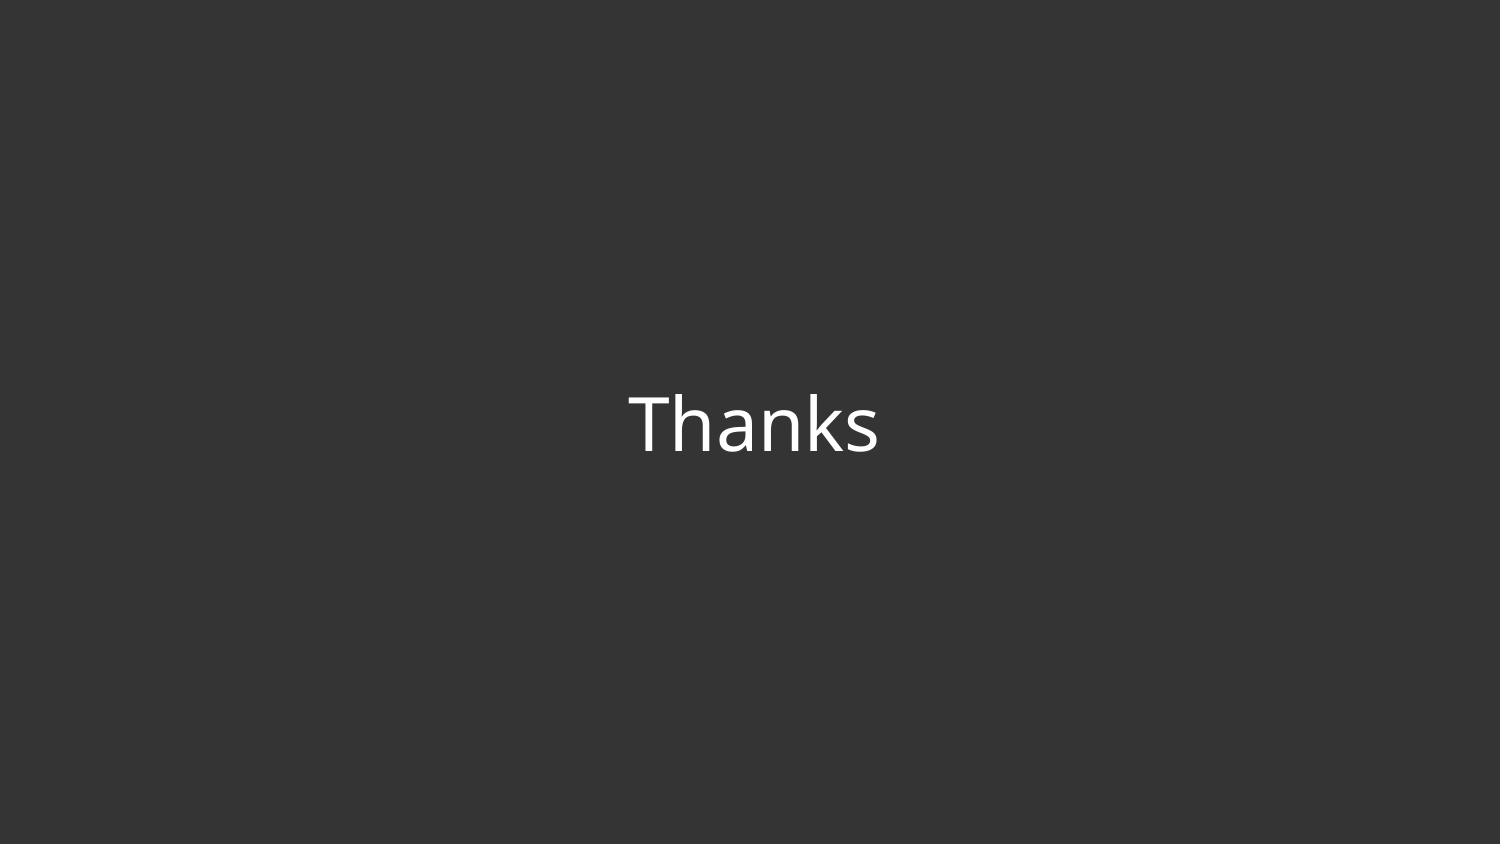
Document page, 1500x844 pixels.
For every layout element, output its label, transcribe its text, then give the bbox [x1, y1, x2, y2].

title Thanks [110, 351, 1399, 493]
